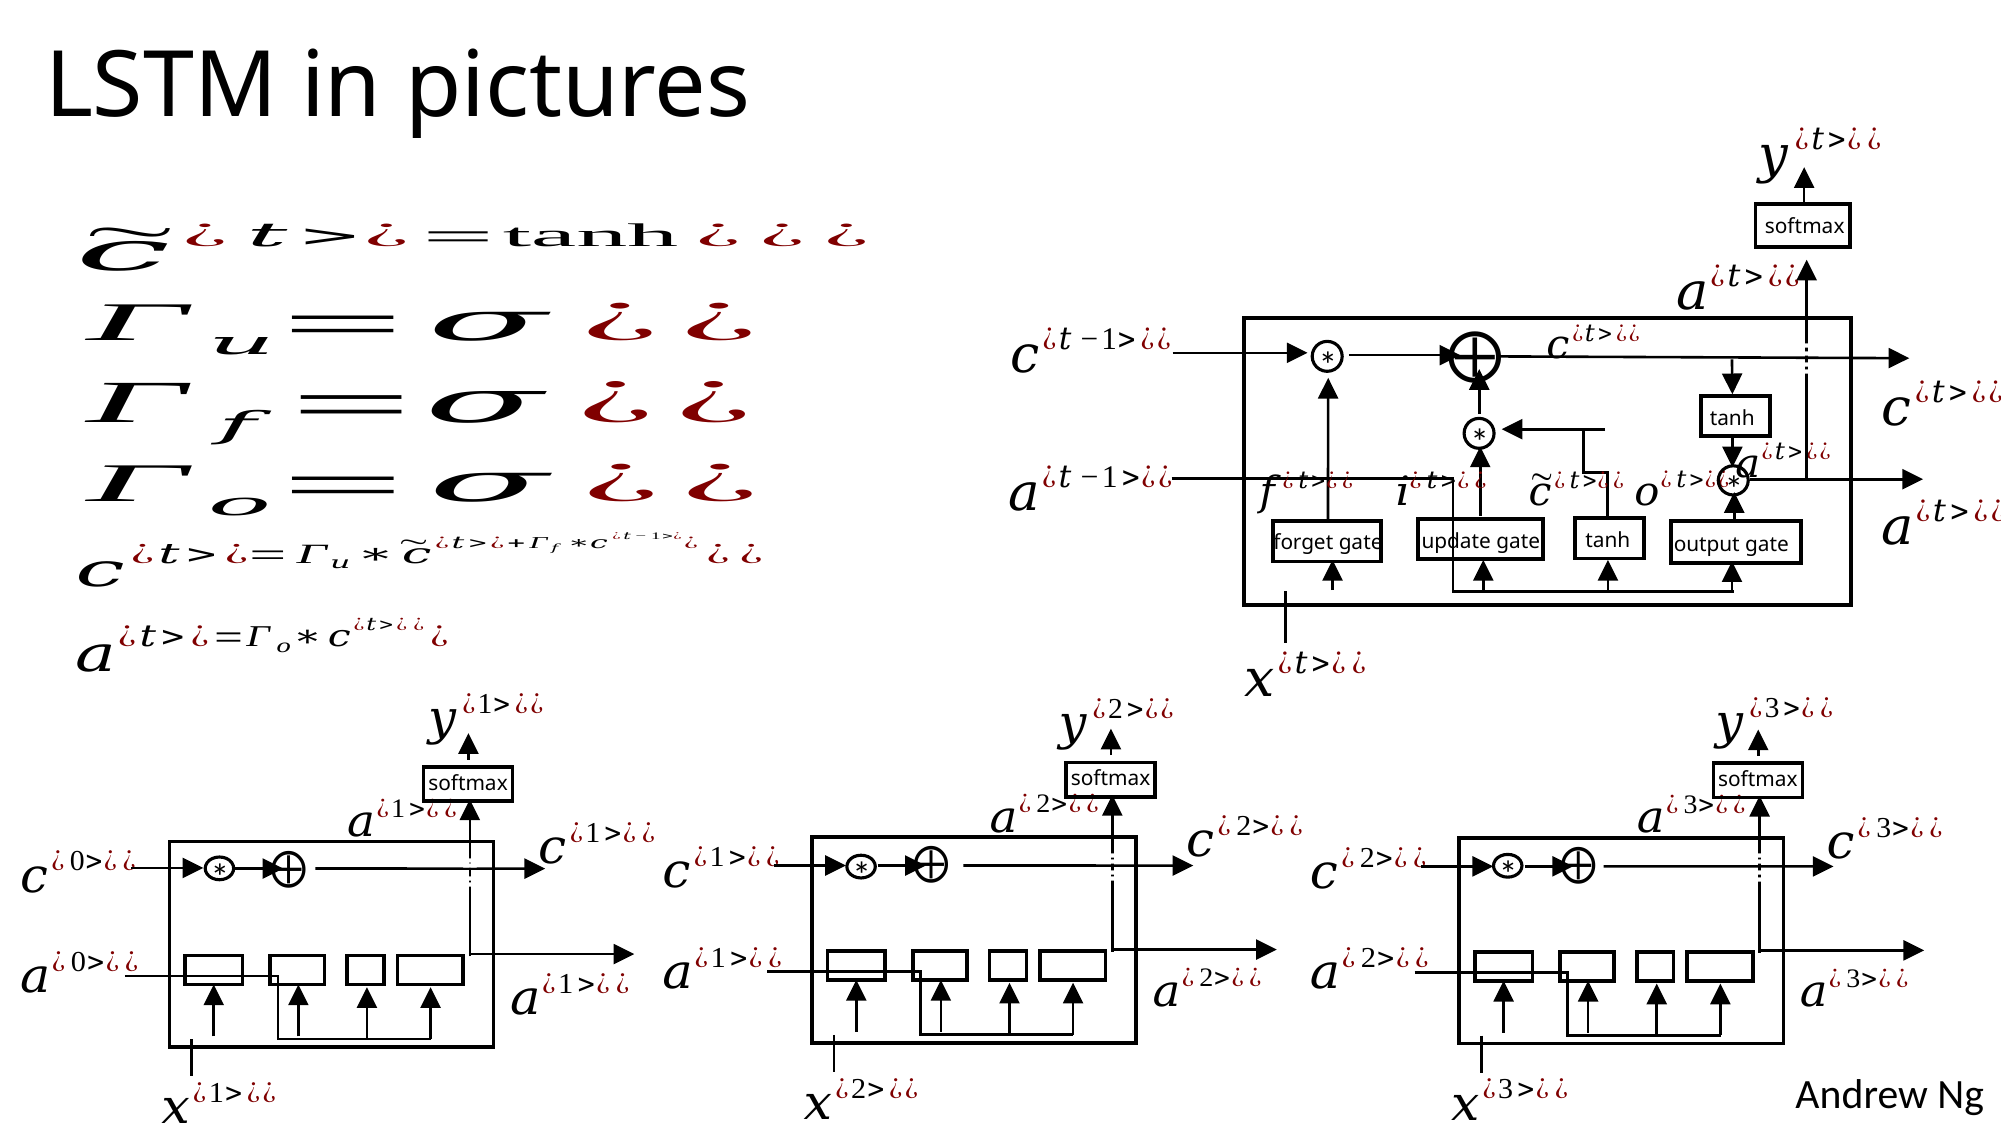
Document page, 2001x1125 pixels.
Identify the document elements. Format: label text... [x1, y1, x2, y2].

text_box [19, 686, 655, 1125]
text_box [1309, 689, 1943, 1125]
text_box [75, 215, 867, 684]
text_box LSTM in pictures [30, 29, 2000, 248]
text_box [662, 690, 1303, 1125]
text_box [1008, 119, 2000, 710]
